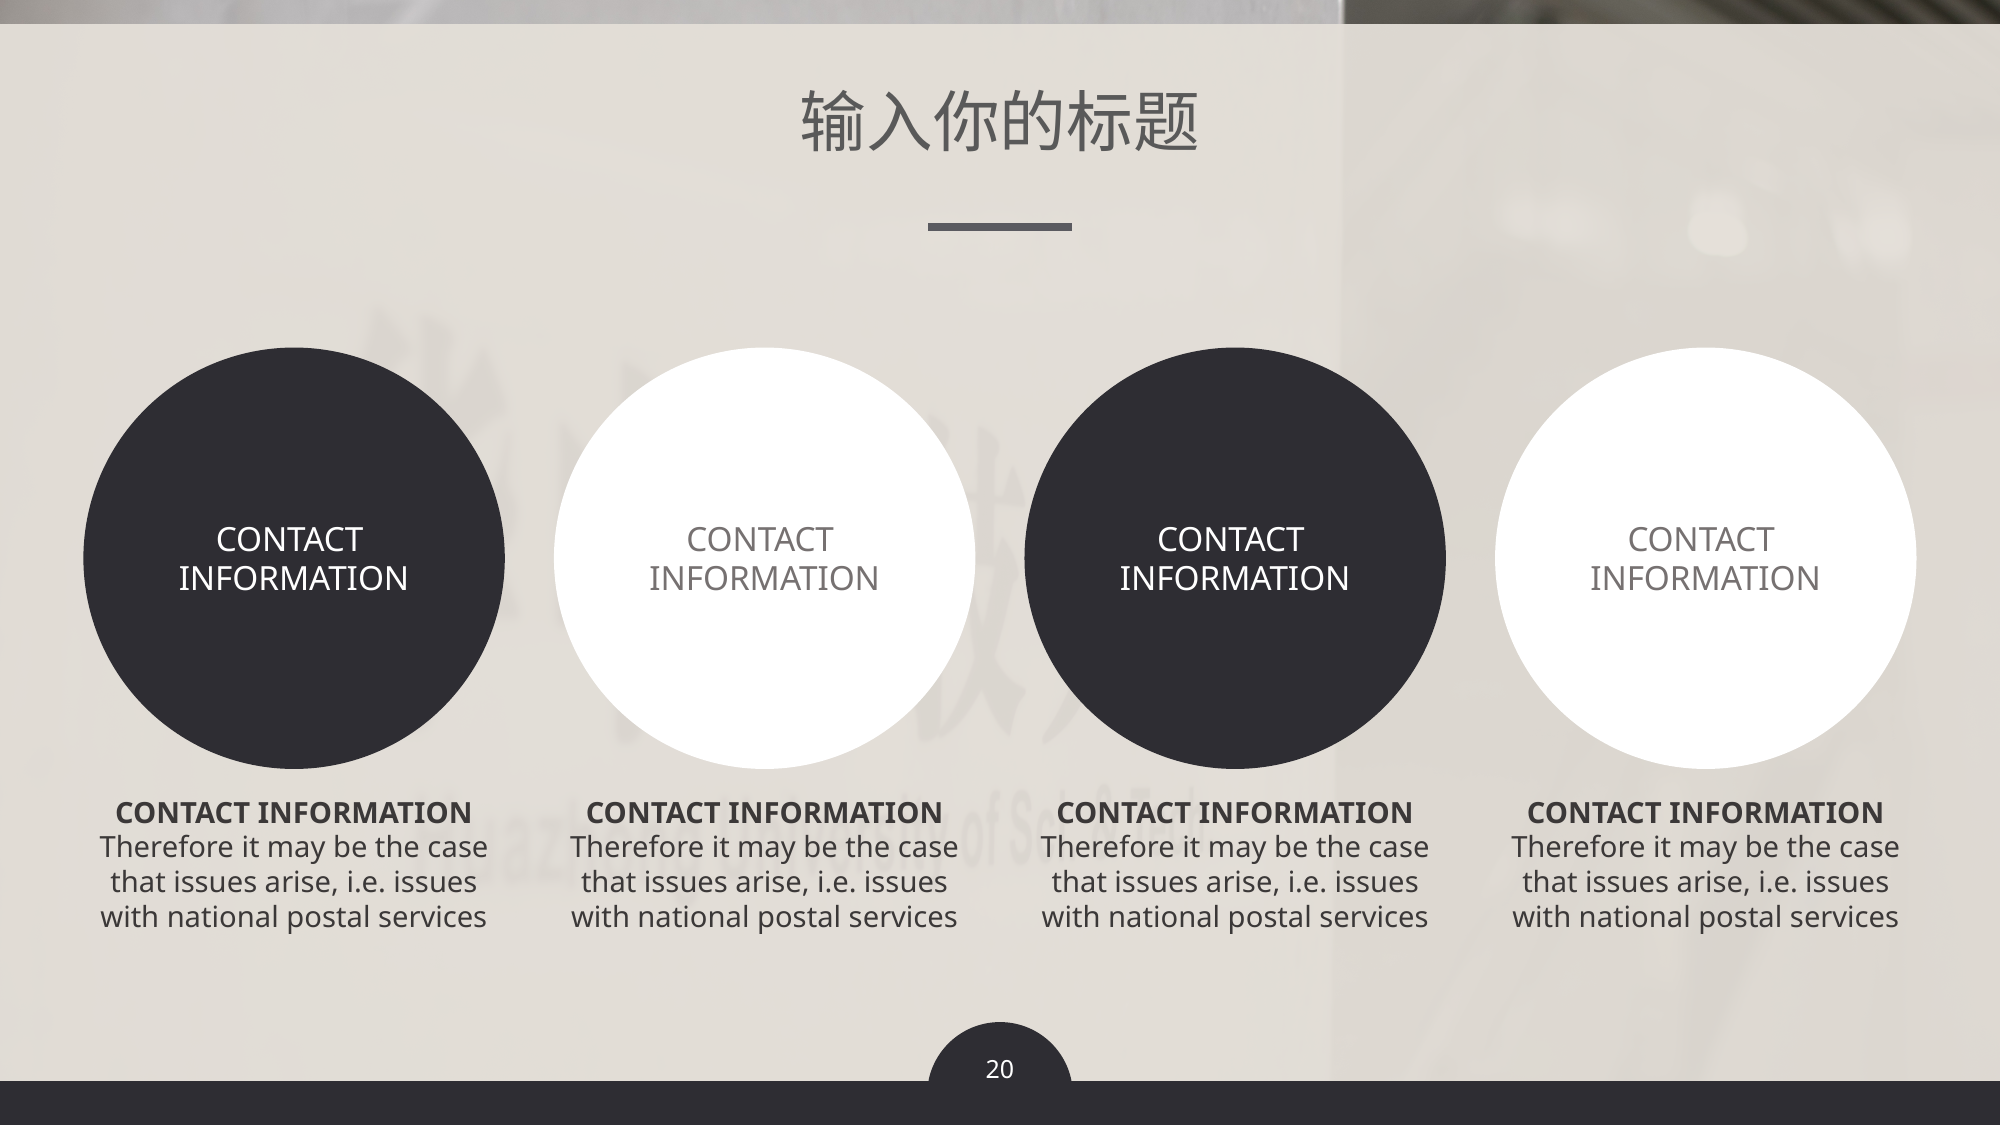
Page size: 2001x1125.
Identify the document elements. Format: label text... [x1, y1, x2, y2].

text_box CONTACT INFORMATION [1104, 510, 1367, 605]
slide_number 20 [948, 1040, 1052, 1101]
text_box 输入你的标题 [784, 72, 1215, 212]
text_box [82, 346, 506, 769]
text_box CONTACT INFORMATION [1574, 510, 1837, 605]
text_box [1494, 346, 1918, 769]
text_box CONTACT INFORMATION [163, 510, 426, 605]
text_box CONTACT INFORMATION [633, 510, 896, 605]
text_box CONTACT INFORMATION Therefore it may be the case that issues arise, i.e. issues with national postal services [553, 769, 976, 942]
text_box [552, 346, 977, 770]
text_box CONTACT INFORMATION Therefore it may be the case that issues arise, i.e. issues with national postal services [83, 769, 505, 942]
text_box CONTACT INFORMATION Therefore it may be the case that issues arise, i.e. issues with national postal services [1024, 769, 1446, 942]
picture [0, 0, 2000, 24]
text_box CONTACT INFORMATION Therefore it may be the case that issues arise, i.e. issues with national postal services [1495, 769, 1917, 942]
text_box [1023, 346, 1447, 770]
